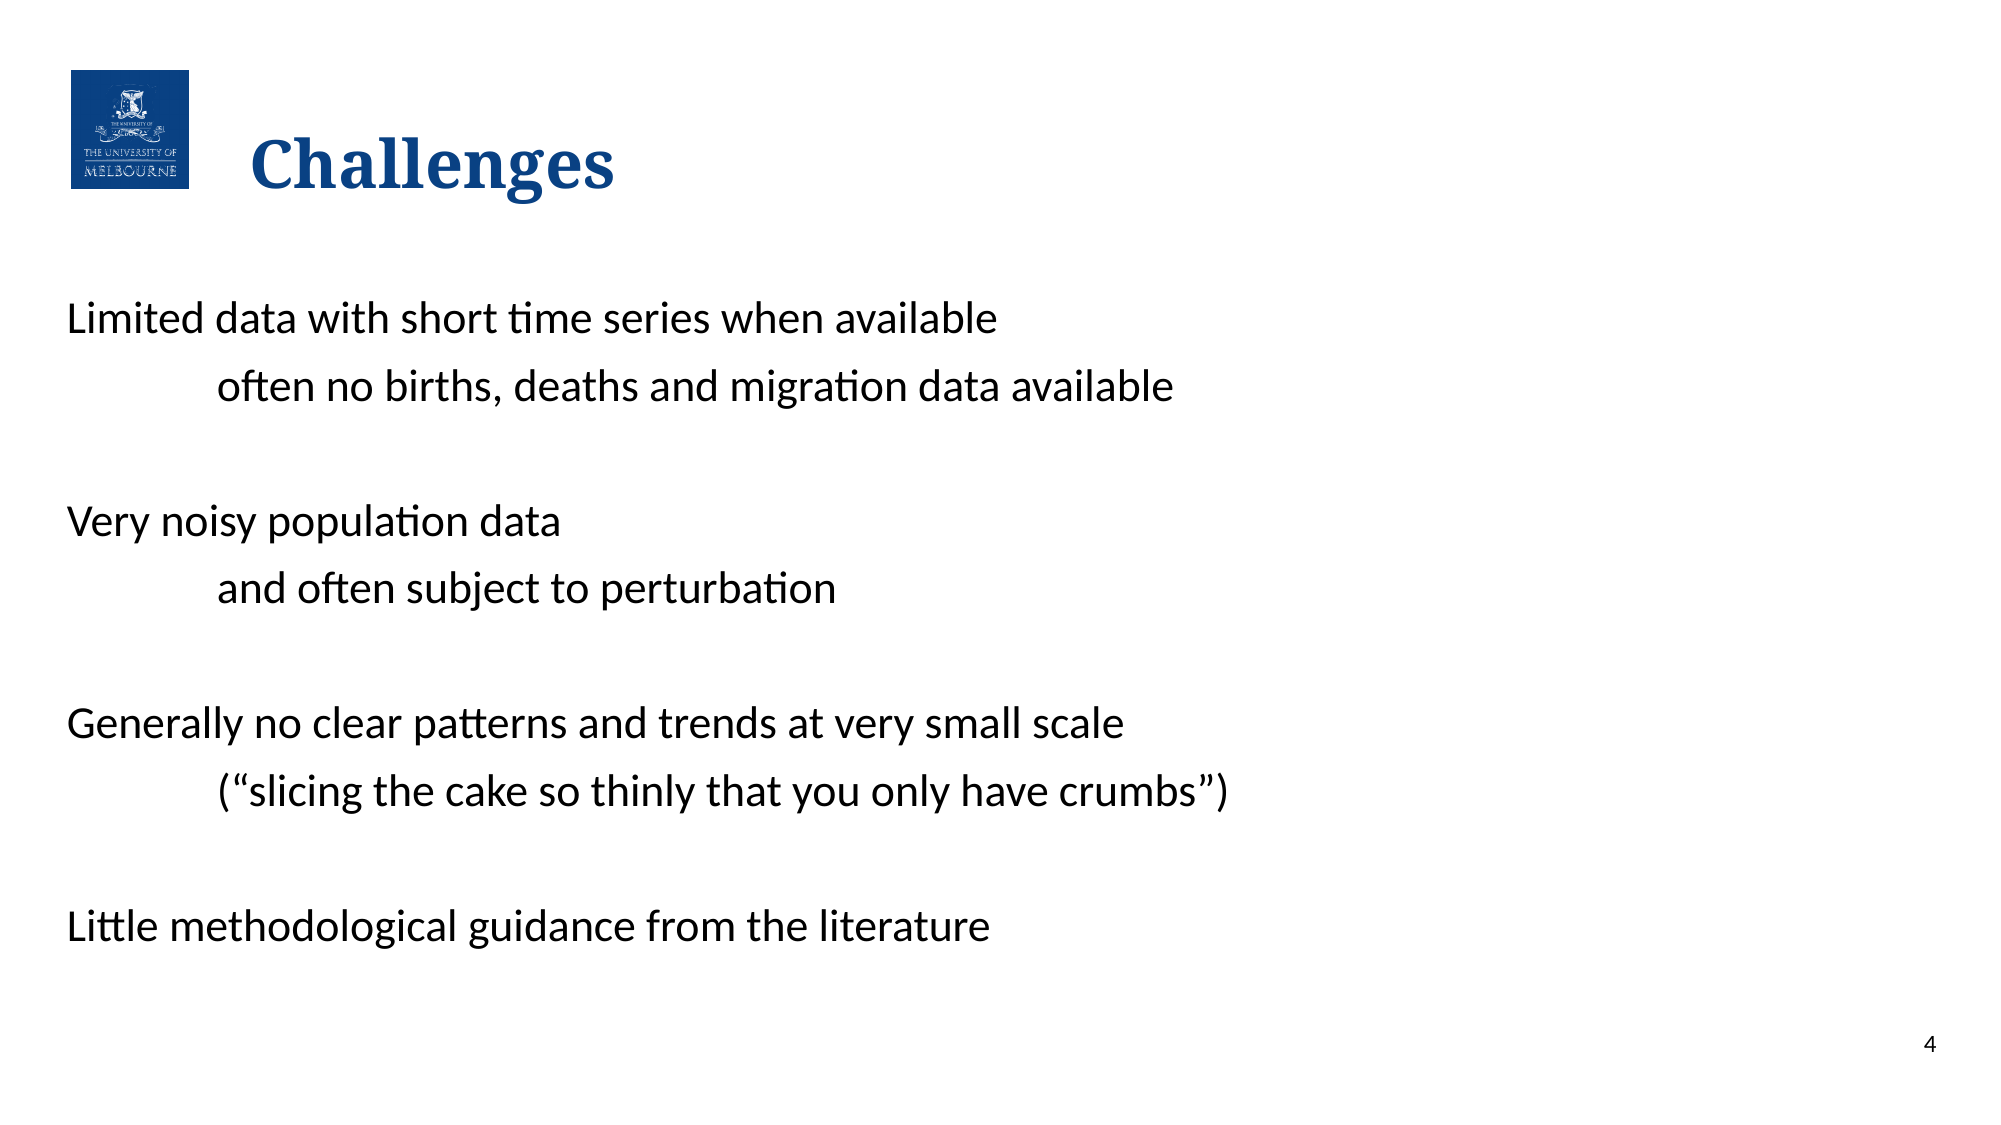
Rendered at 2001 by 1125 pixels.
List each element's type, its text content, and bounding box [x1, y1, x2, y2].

title Challenges [234, 64, 1924, 211]
list Limited data with short time series when available often no births, deaths and migration data available Very noisy population data and often subject to perturbation Generally no clear patterns and trends at very small scale (“slicing the cake so thinly that you only have crumbs”) Little methodological guidance from the literature [51, 280, 1924, 970]
slide_number 4 [1797, 1012, 1937, 1073]
picture [71, 70, 189, 189]
